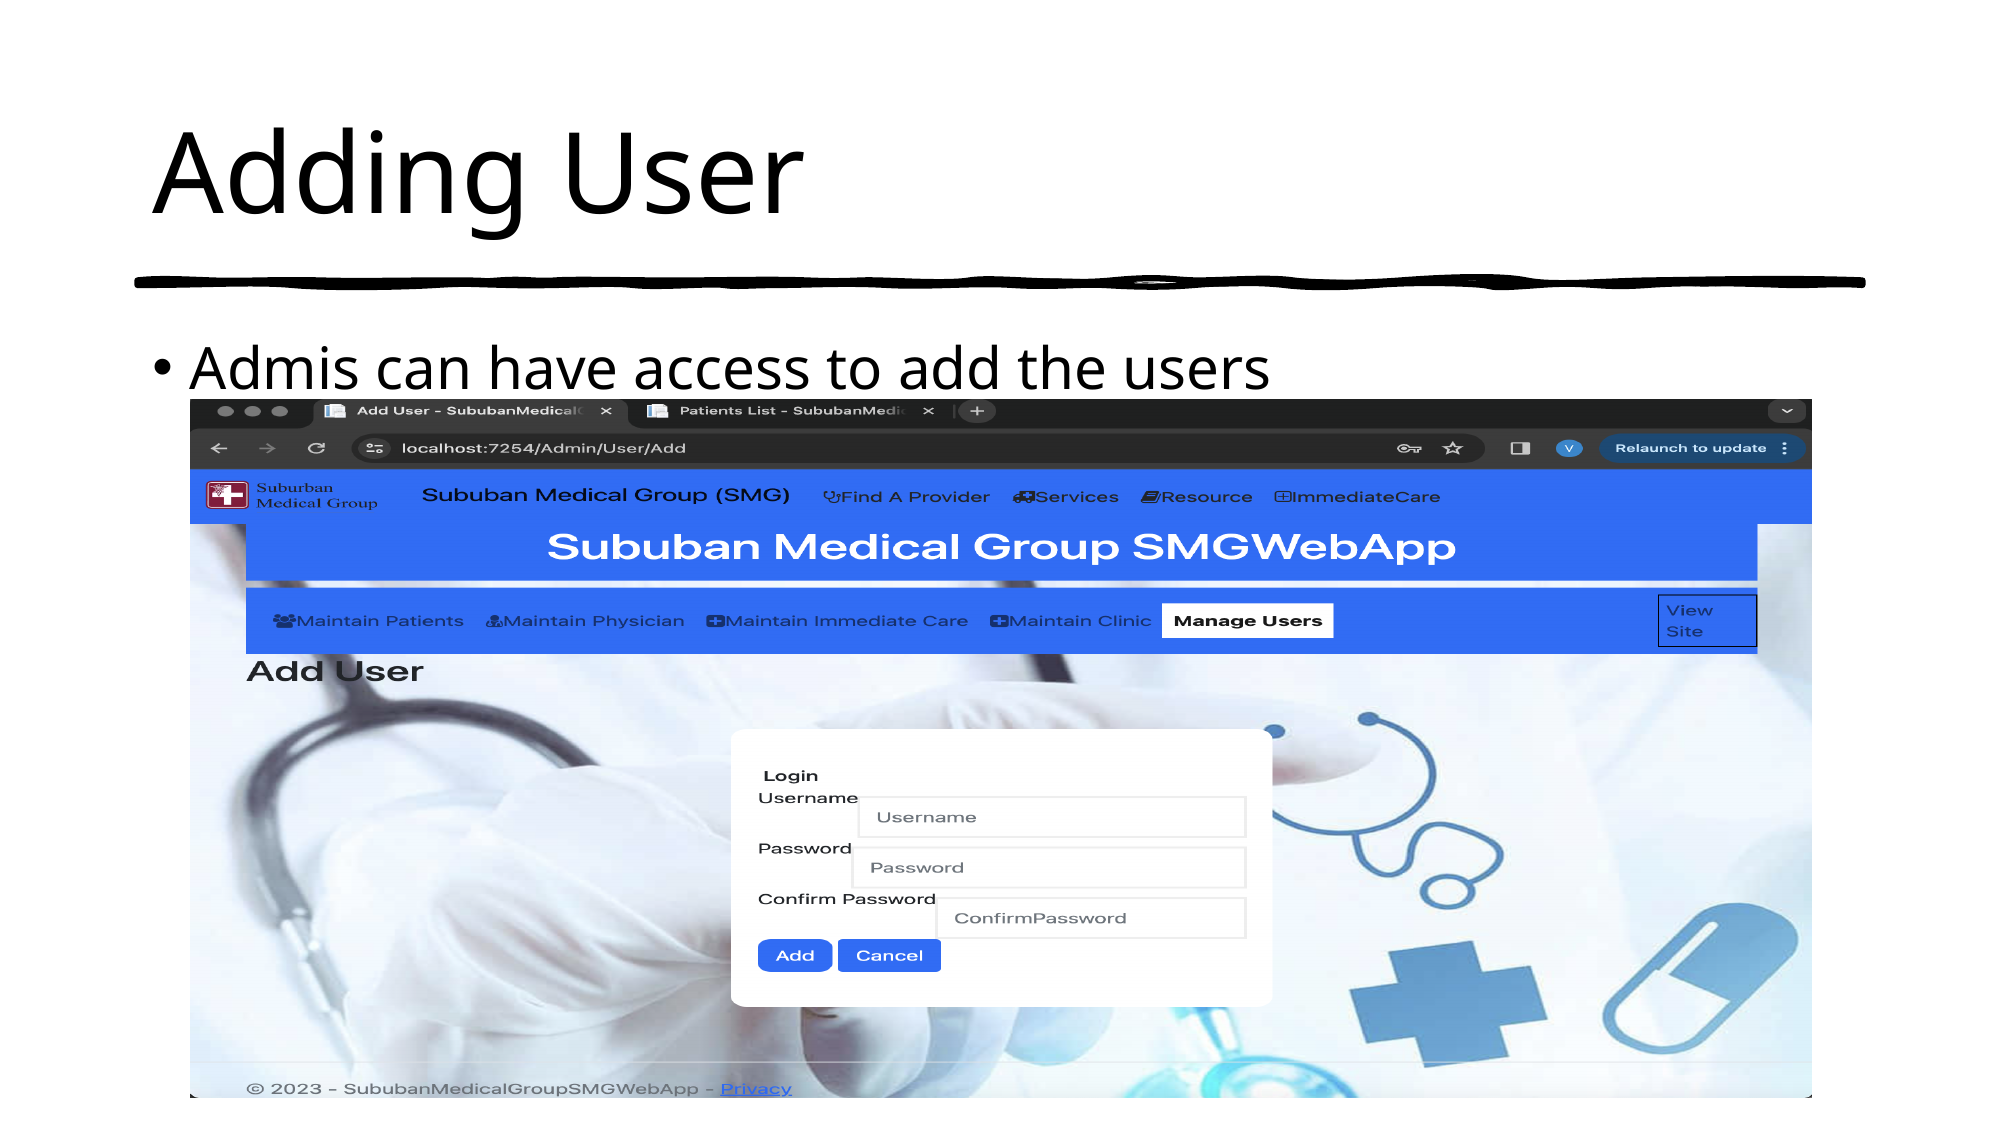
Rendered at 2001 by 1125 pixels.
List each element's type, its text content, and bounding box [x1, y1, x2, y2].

list Admis can have access to add the users [137, 316, 1863, 1014]
picture [190, 399, 1812, 1098]
title Adding User [137, 59, 1863, 278]
